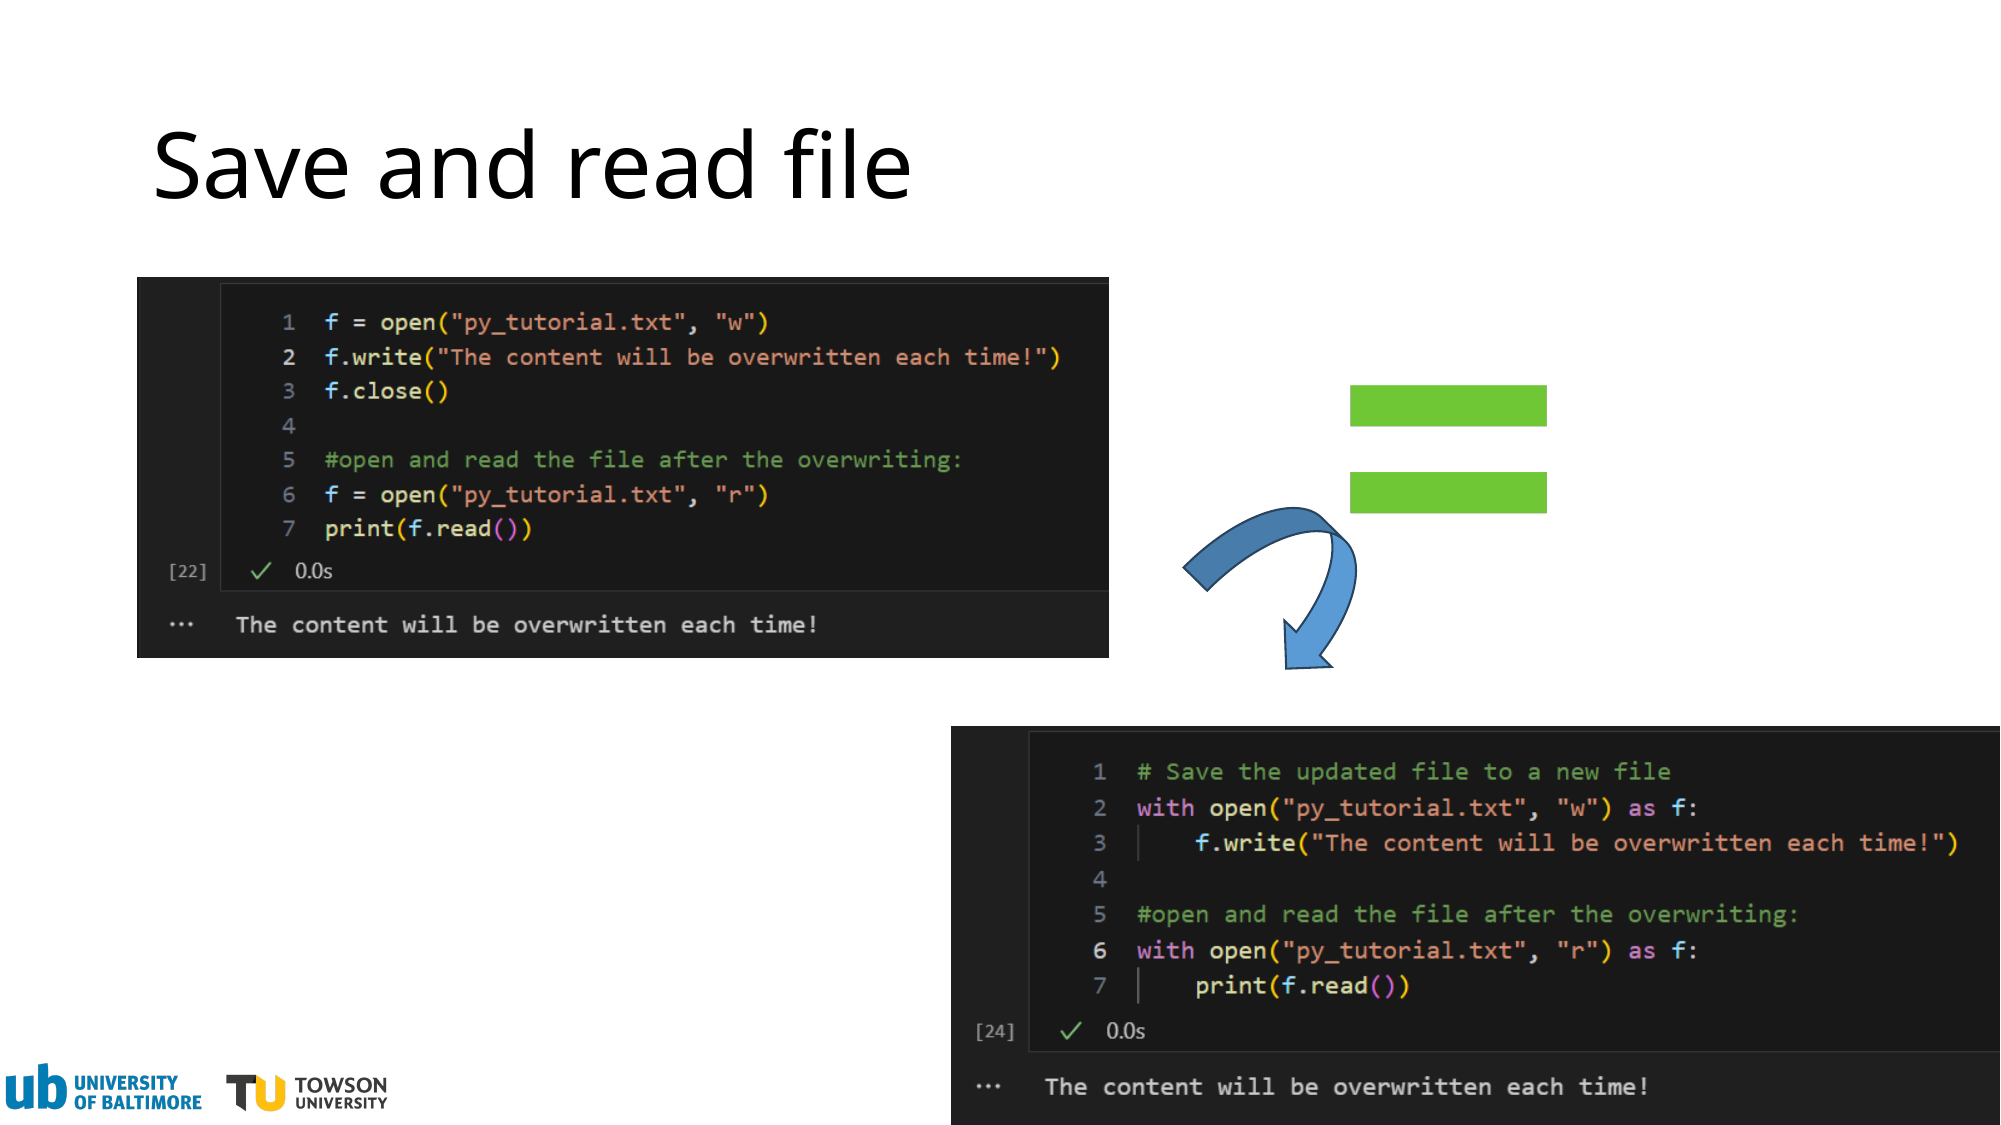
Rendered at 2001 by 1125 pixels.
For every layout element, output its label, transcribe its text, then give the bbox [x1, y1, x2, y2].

text_box [1283, 580, 1357, 670]
text_box [1182, 506, 1324, 593]
picture [137, 277, 1109, 658]
picture [951, 726, 2000, 1125]
title Save and read file [137, 59, 1863, 278]
picture [1324, 332, 1573, 580]
picture [0, 1031, 407, 1125]
